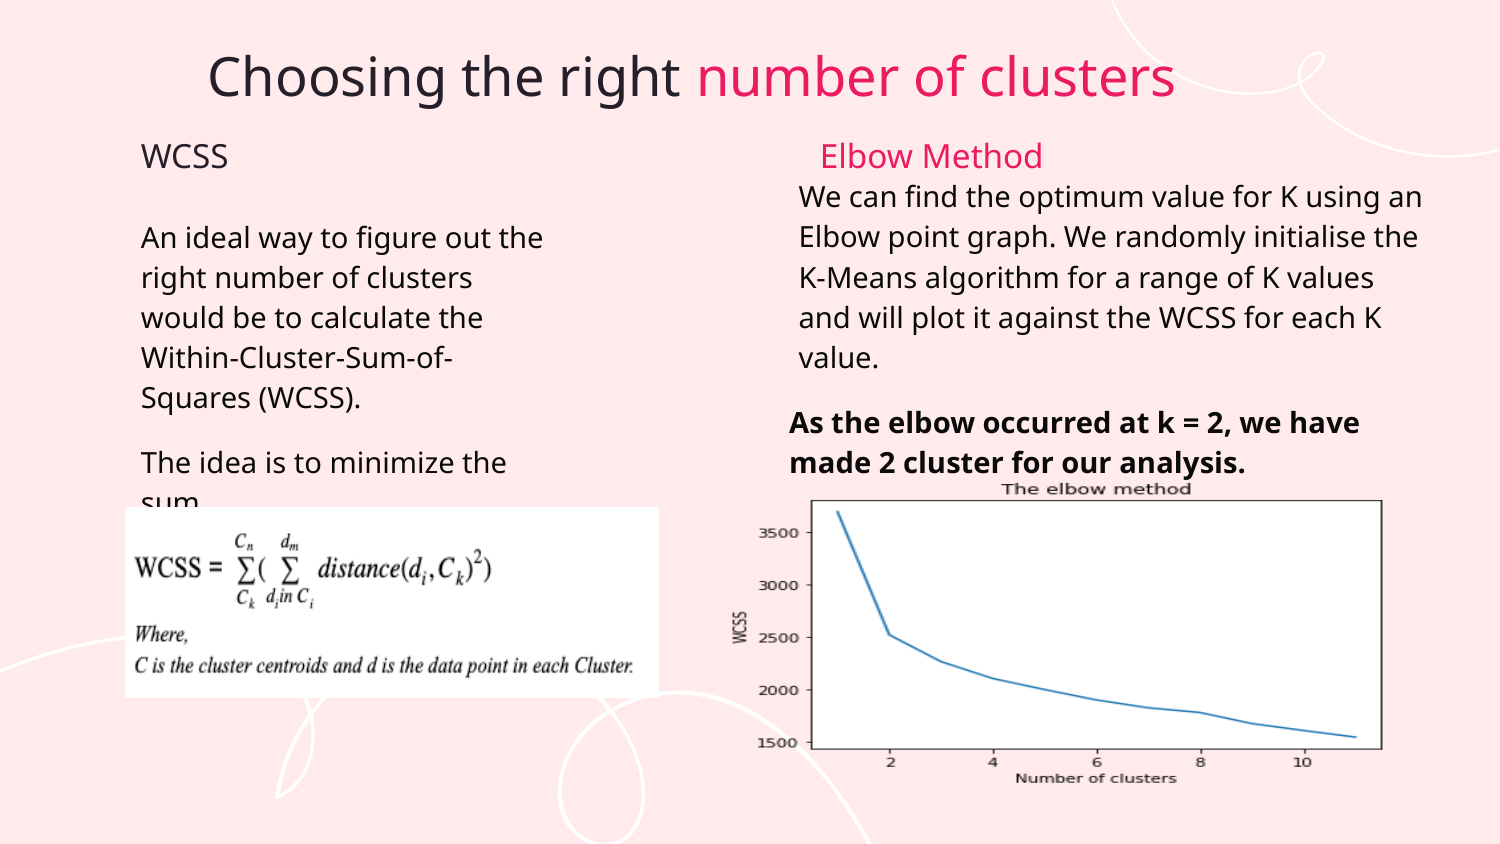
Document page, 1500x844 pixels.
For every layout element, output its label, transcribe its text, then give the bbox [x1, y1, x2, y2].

title Choosing the right number of clusters [114, 27, 1271, 119]
subtitle An ideal way to figure out the right number of clusters would be to calculate the Within-Cluster-Sum-of-Squares (WCSS). The idea is to minimize the sum. [125, 198, 560, 506]
picture [721, 475, 1393, 792]
title Elbow Method [805, 126, 1239, 158]
picture [125, 506, 659, 699]
title WCSS [125, 126, 560, 190]
subtitle We can find the optimum value for K using an Elbow point graph. We randomly initialise the K-Means algorithm for a range of K values and will plot it against the WCSS for each K value. As the elbow occurred at k = 2, we have made 2 cluster for our analysis. [774, 158, 1445, 456]
